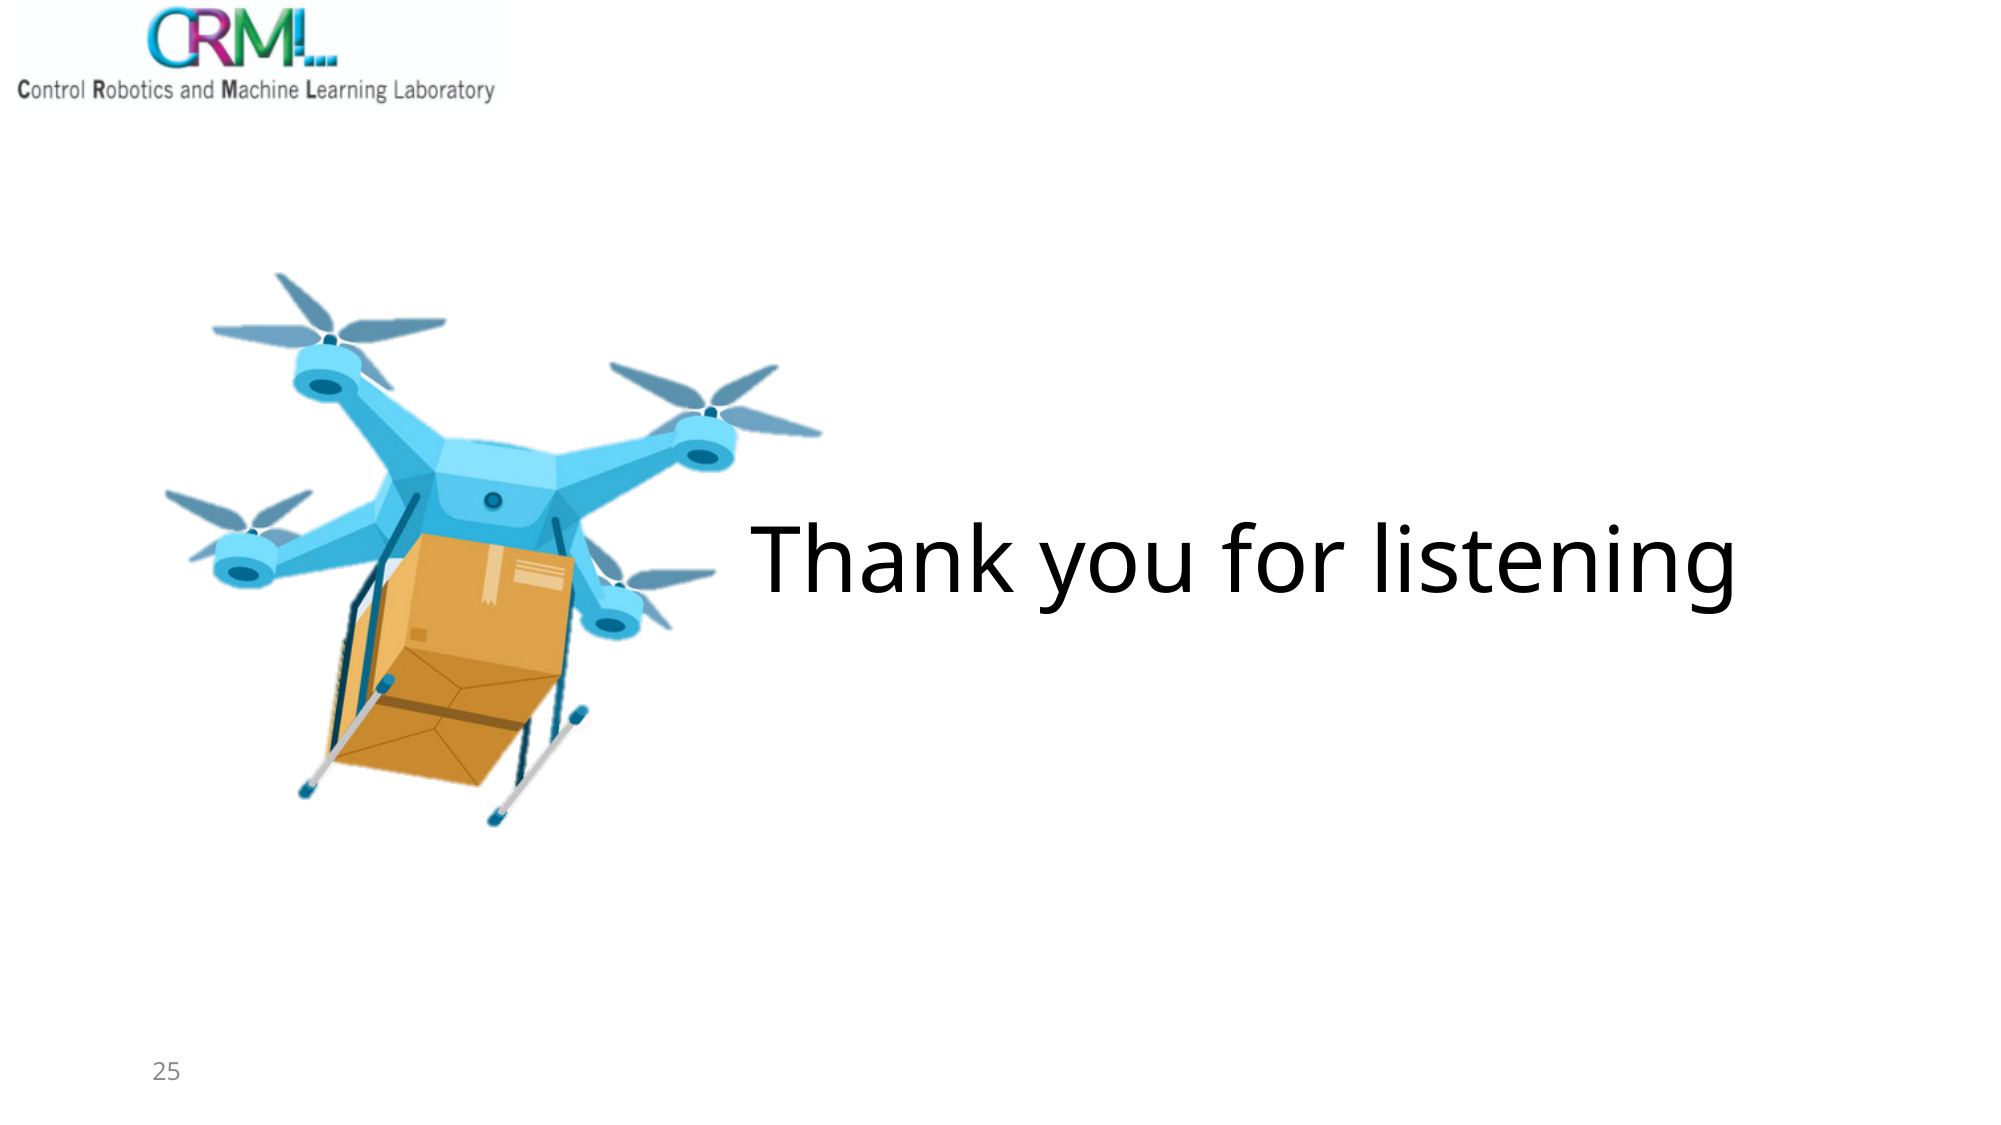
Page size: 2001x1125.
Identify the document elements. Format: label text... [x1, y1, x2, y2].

picture [14, 0, 1362, 965]
title Thank you for listening [1362, 453, 2000, 672]
slide_number 25 [137, 1042, 588, 1103]
